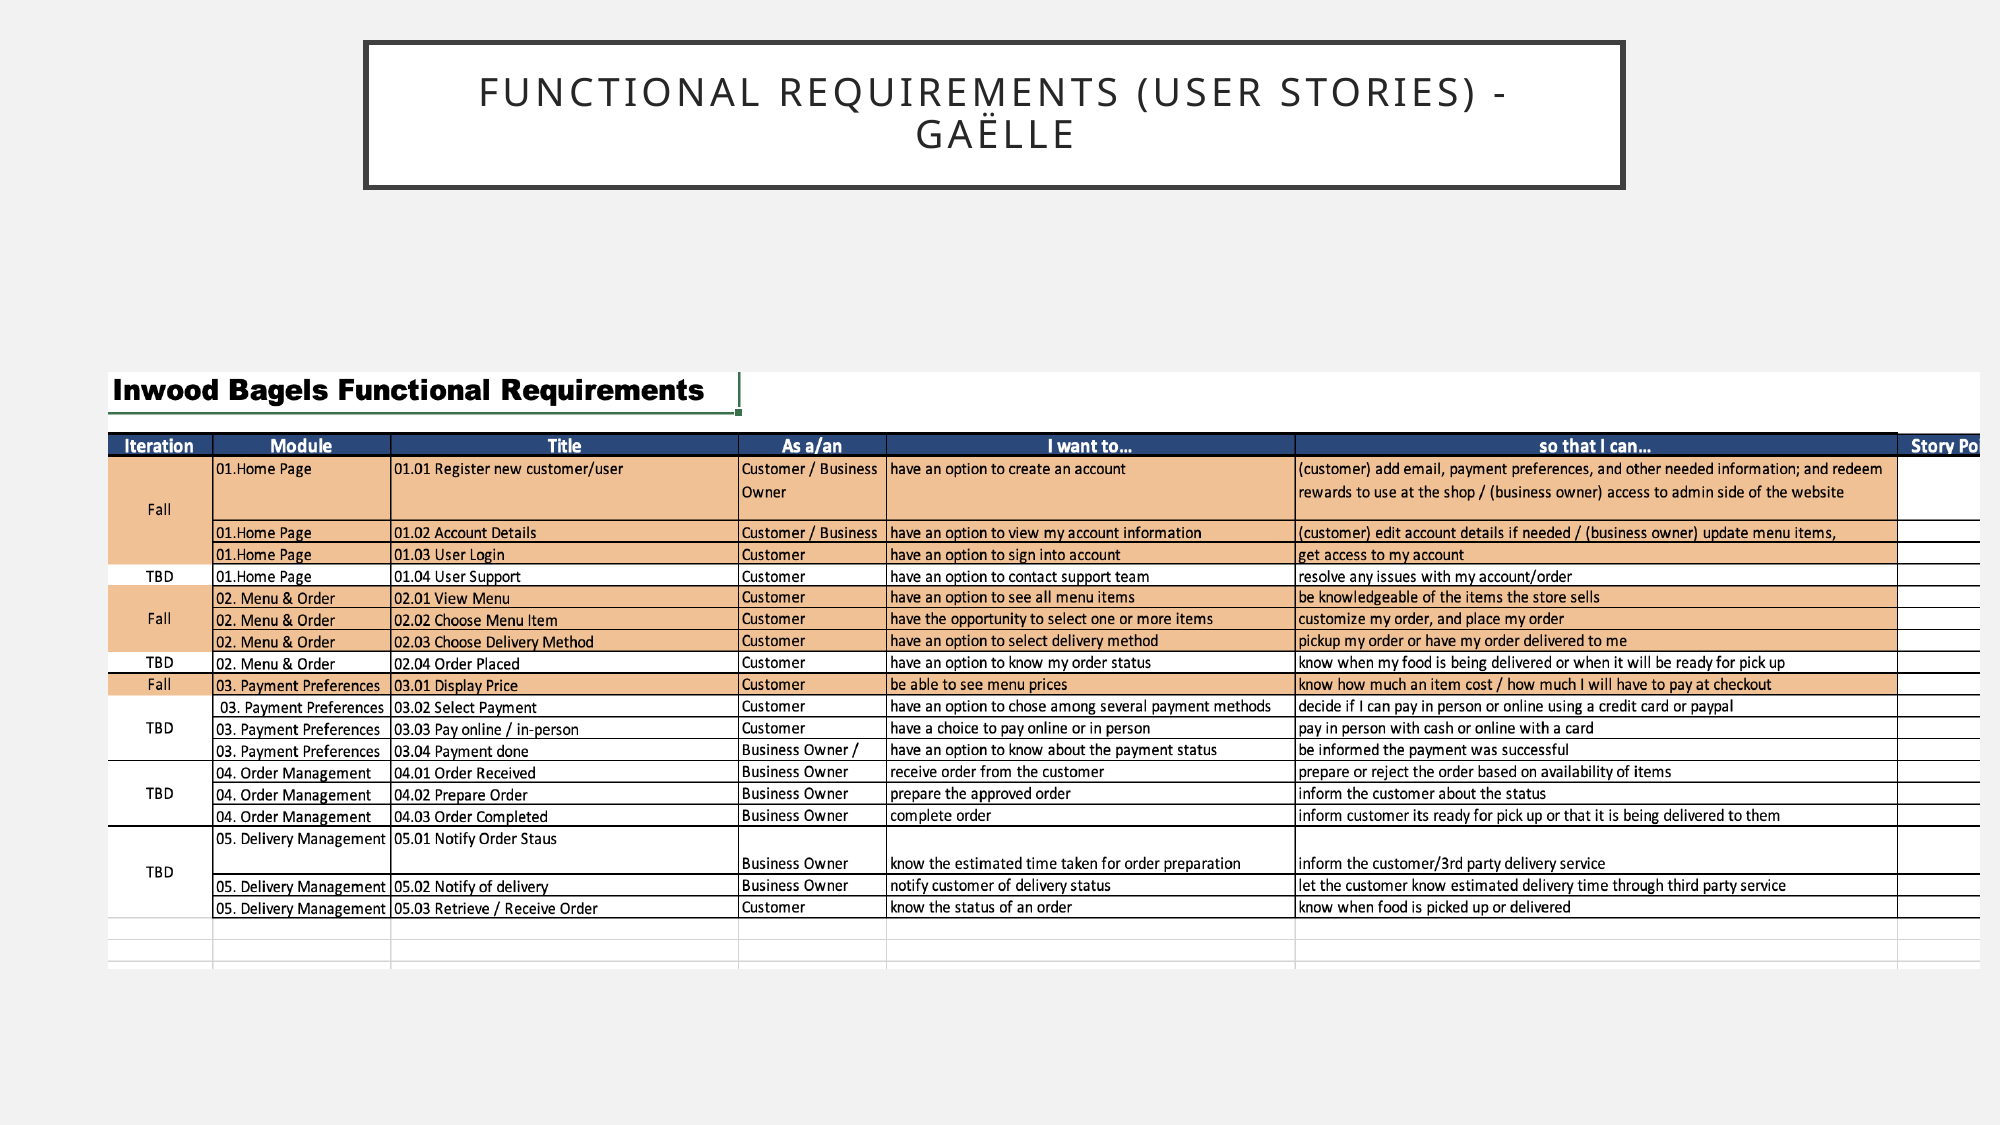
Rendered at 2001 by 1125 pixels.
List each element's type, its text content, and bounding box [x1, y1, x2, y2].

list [108, 372, 1981, 969]
title Functional Requirements (User stories) - Gaëlle [363, 40, 1626, 190]
